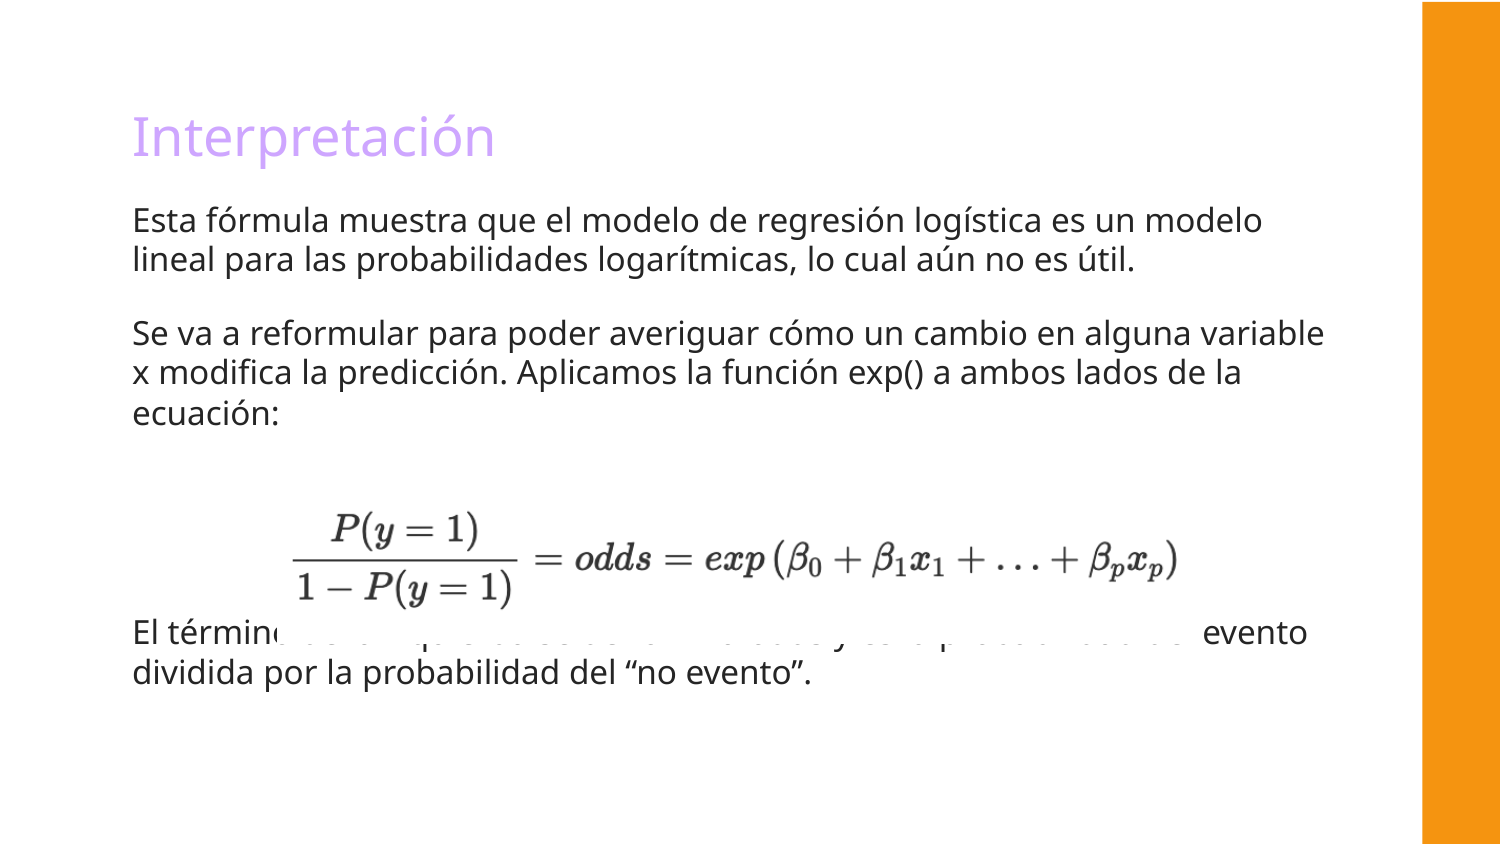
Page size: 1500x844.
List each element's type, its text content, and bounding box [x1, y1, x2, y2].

list Esta fórmula muestra que el modelo de regresión logística es un modelo lineal para las probabilidades logarítmicas, lo cual aún no es útil. Se va a reformular para poder averiguar cómo un cambio en alguna variable x modifica la predicción. Aplicamos la función exp() a ambos lados de la ecuación: El término de la izquierda se denomina odds y es la probabilidad del evento dividida por la probabilidad del “no evento”. [116, 183, 1362, 802]
text_box [1422, 1, 1500, 844]
title Interpretación [116, 87, 1243, 174]
picture [277, 479, 1202, 644]
